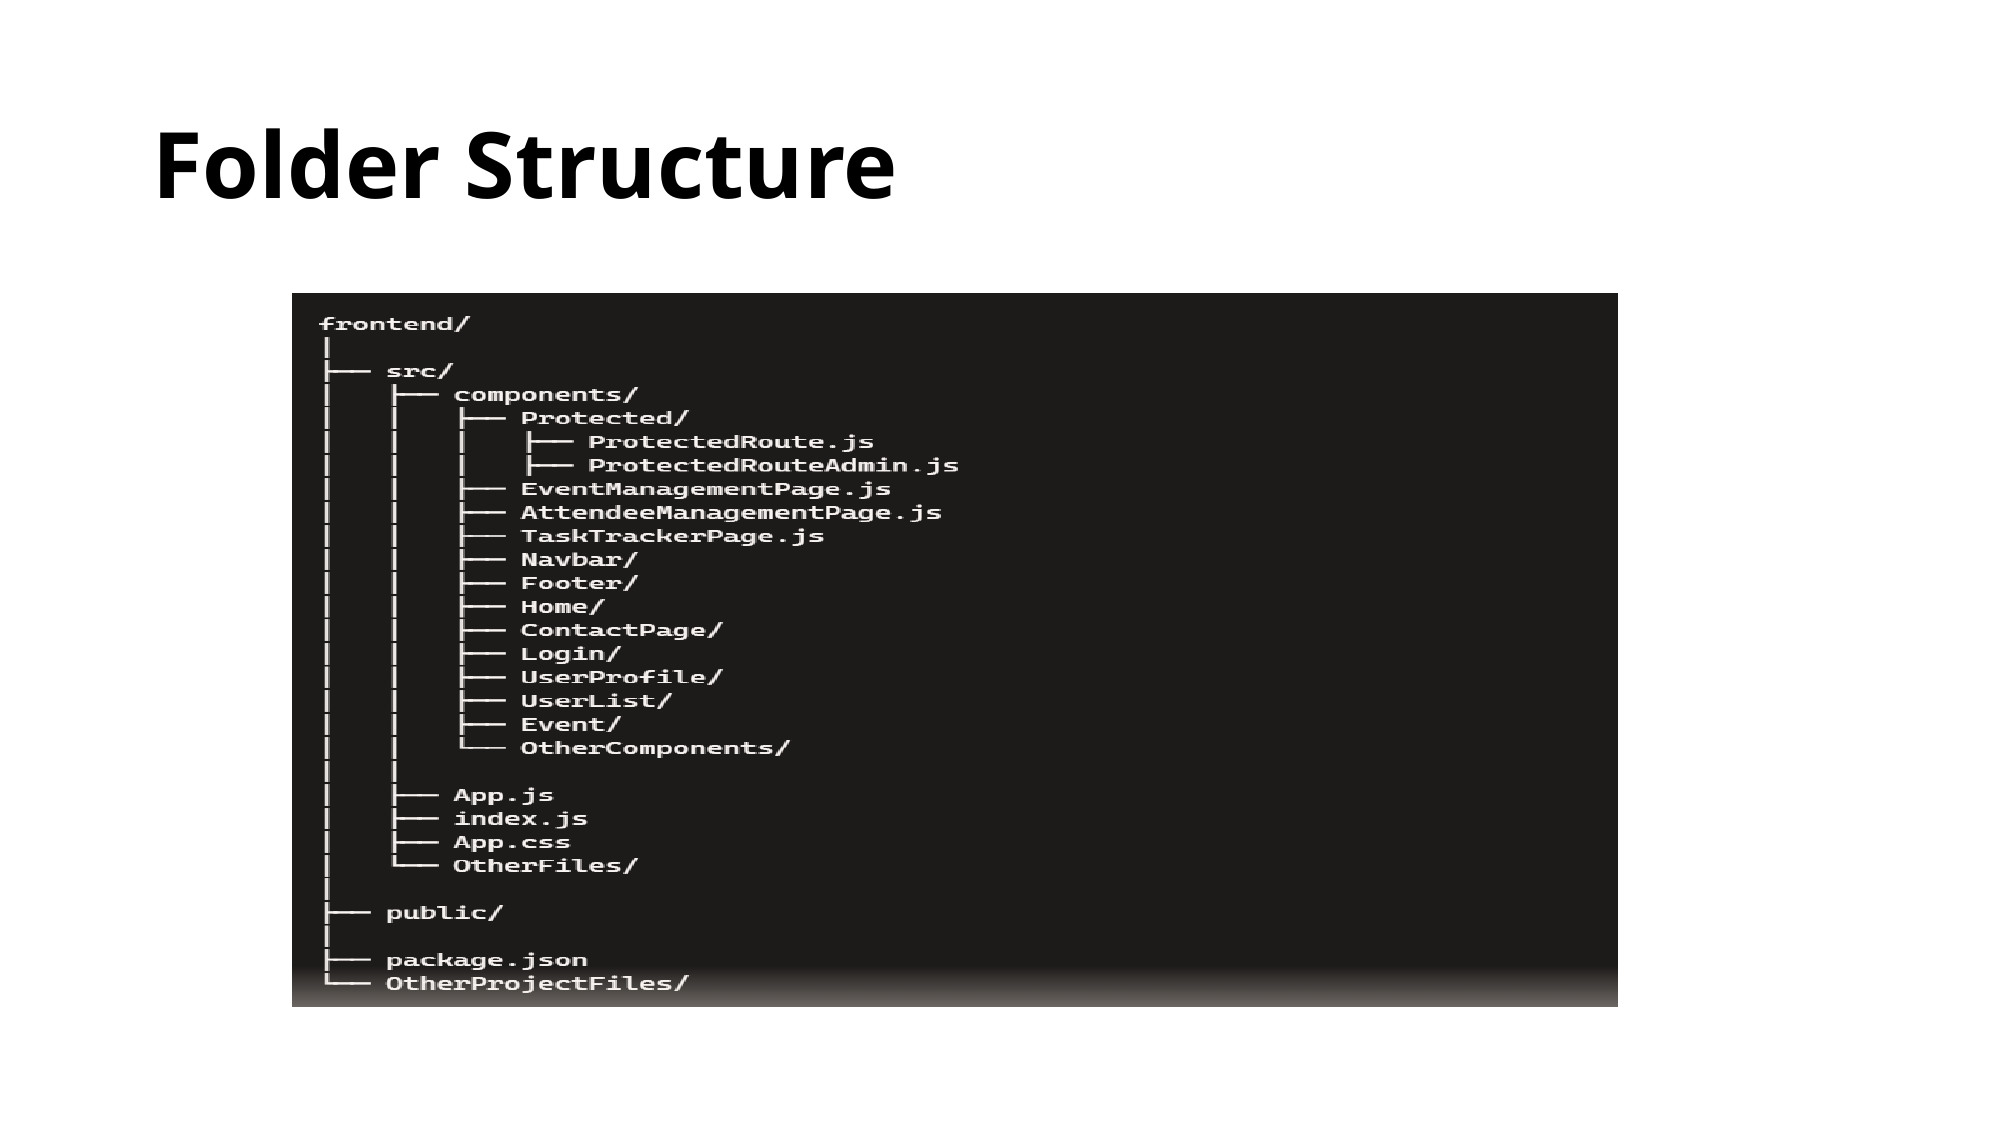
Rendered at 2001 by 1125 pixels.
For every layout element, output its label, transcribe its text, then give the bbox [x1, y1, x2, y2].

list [292, 293, 1618, 1008]
title Folder Structure [137, 59, 1863, 278]
